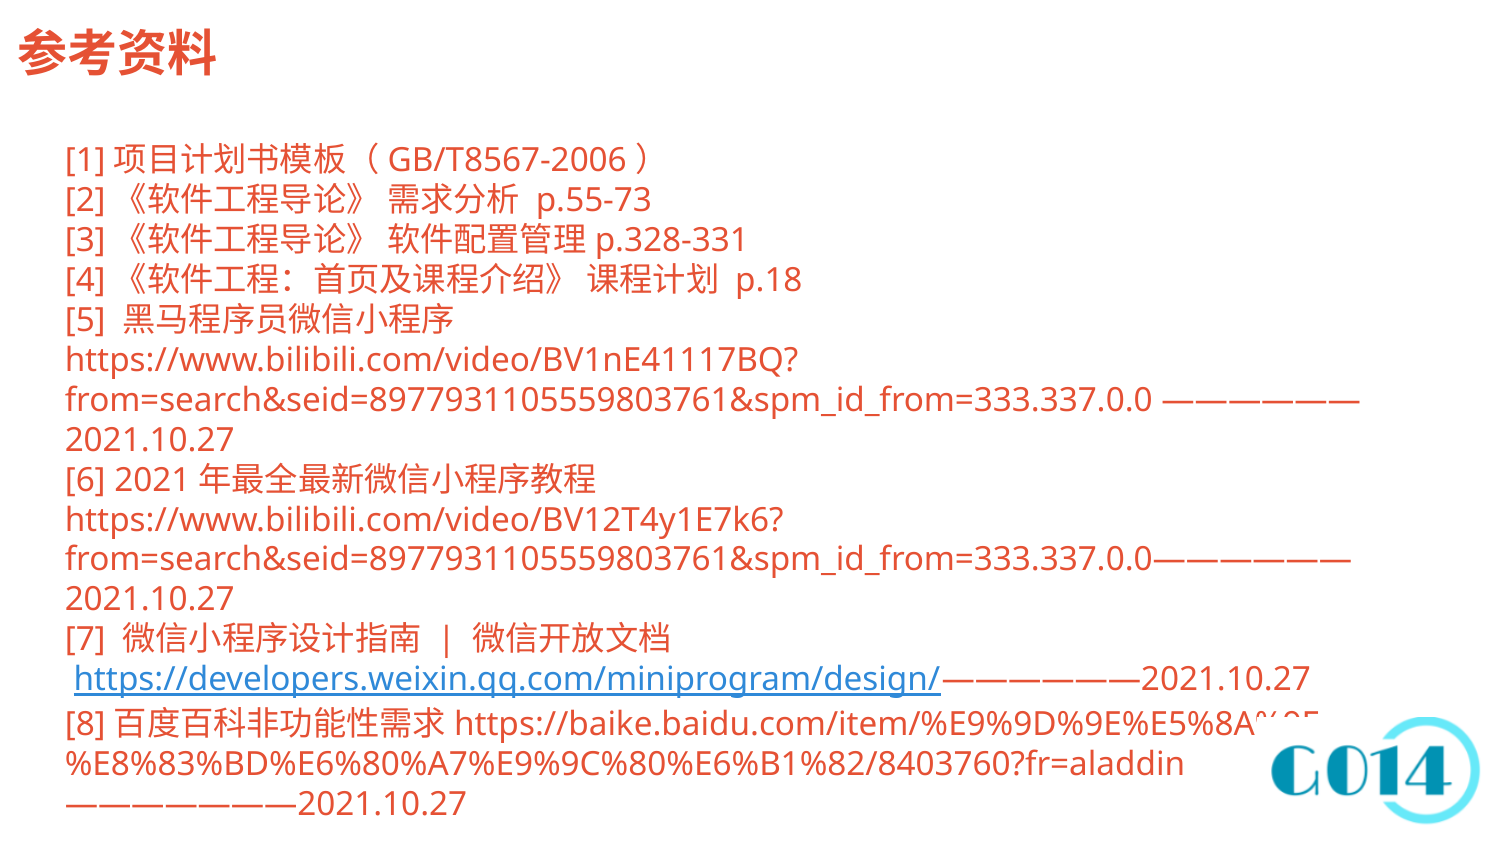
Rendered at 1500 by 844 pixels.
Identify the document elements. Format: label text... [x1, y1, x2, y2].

text_box 参考资料 [17, 20, 367, 83]
picture [1257, 716, 1491, 831]
text_box [1]项目计划书模板（GB/T8567-2006） [2]《软件工程导论》 需求分析 p.55-73 [3]《软件工程导论》 软件配置管理p.328-331 [4]《软件工程：首页及课程介绍》 课程计划 p.18 [5] 黑马程序员微信小程序 https://www.bilibili.com/video/BV1nE41117BQ?from=search&seid=8977931105559803761&spm_id_from=333.337.0.0 ——————2021.10.27 [6] 2021年最全最新微信小程序教程 https://www.bilibili.com/video/BV12T4y1E7k6?from=search&seid=8977931105559803761&spm_id_from=333.337.0.0——————2021.10.27 [7] 微信小程序设计指南 | 微信开放文档 https://developers.weixin.qq.com/miniprogram/design/——————2021.10.27 [8]百度百科非功能性需求https://baike.baidu.com/item/%E9%9D%9E%E5%8A%9F%E8%83%BD%E6%80%A7%E9%9C%80%E6%B1%82/8403760?fr=aladdin———————2021.10.27 [64, 138, 1376, 823]
